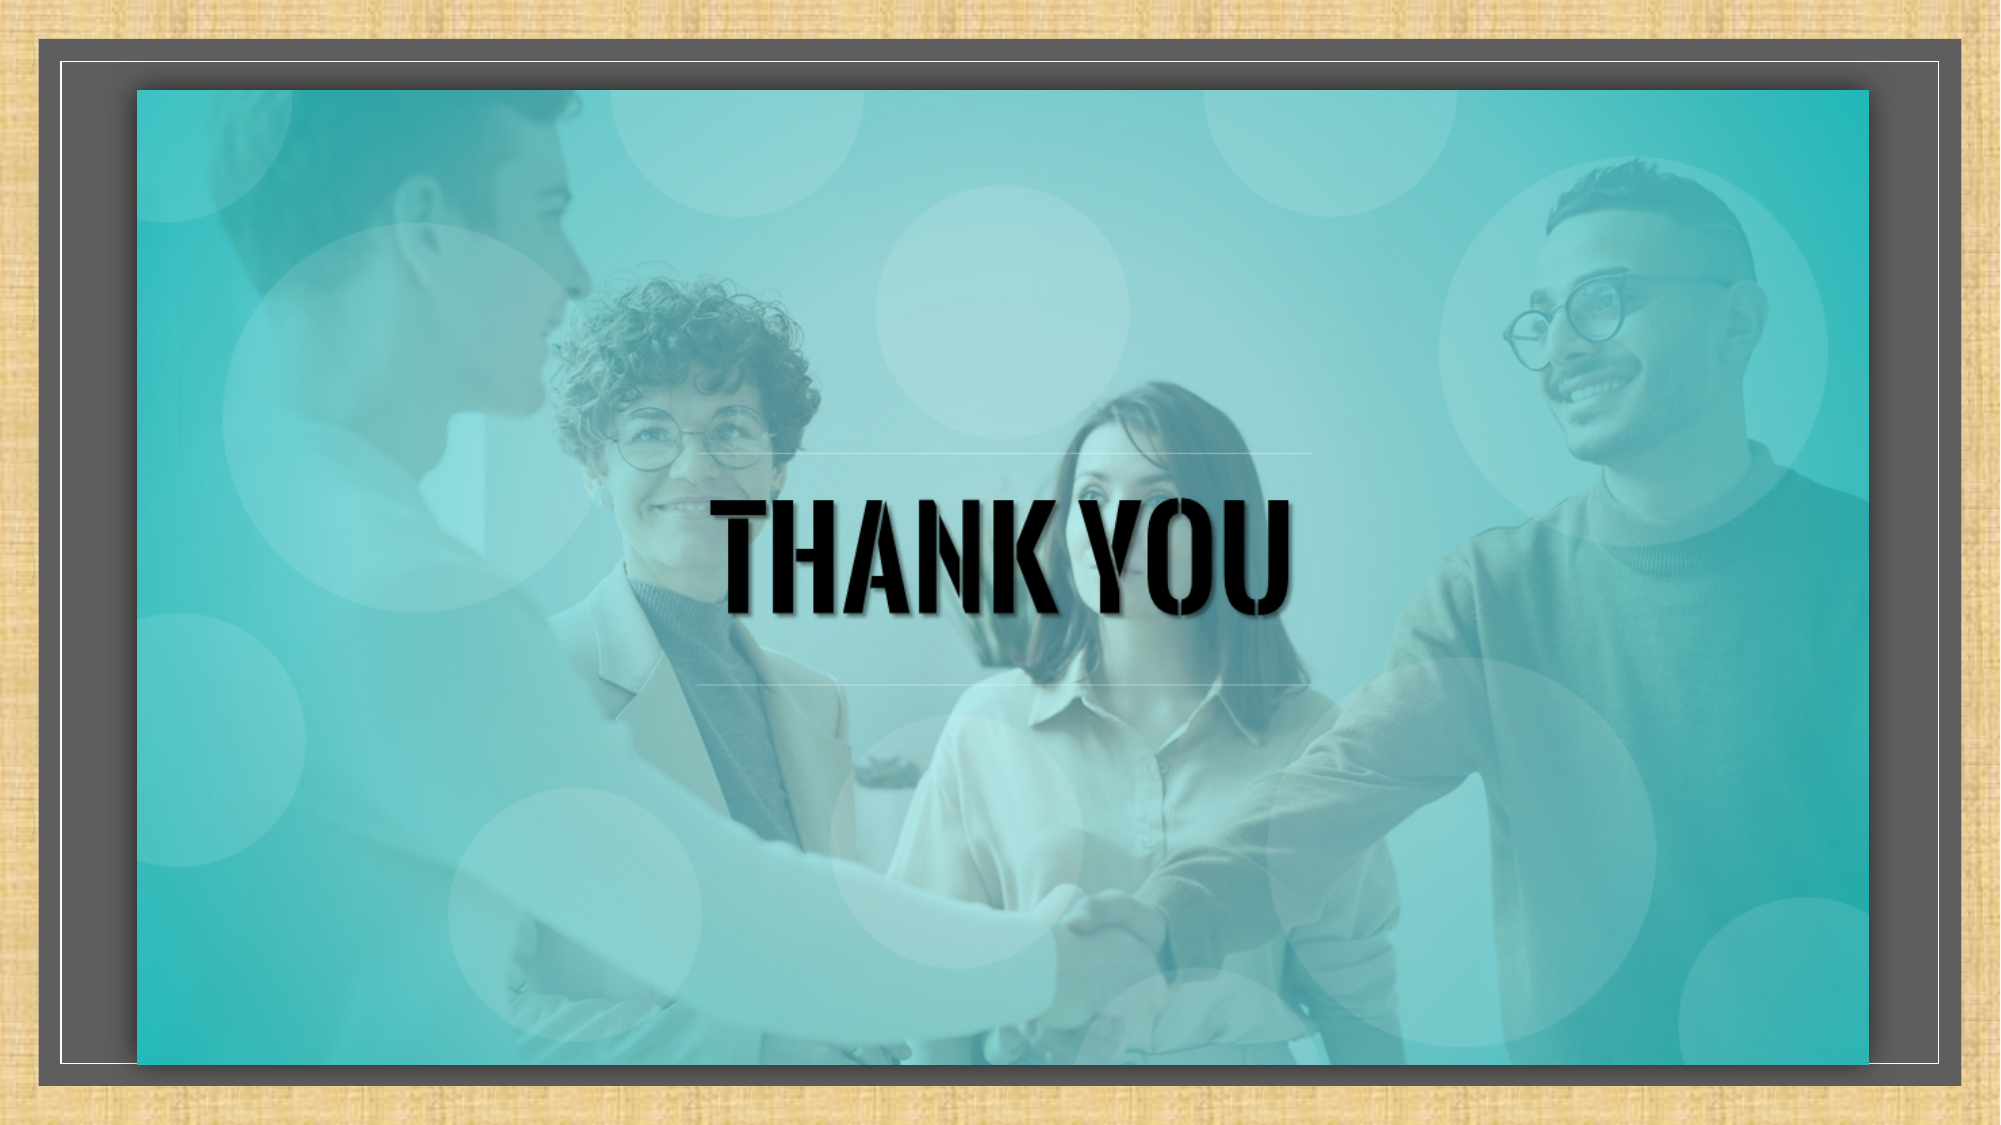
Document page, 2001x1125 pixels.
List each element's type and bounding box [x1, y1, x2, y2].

picture [0, 0, 2001, 1125]
list [137, 90, 1869, 1065]
